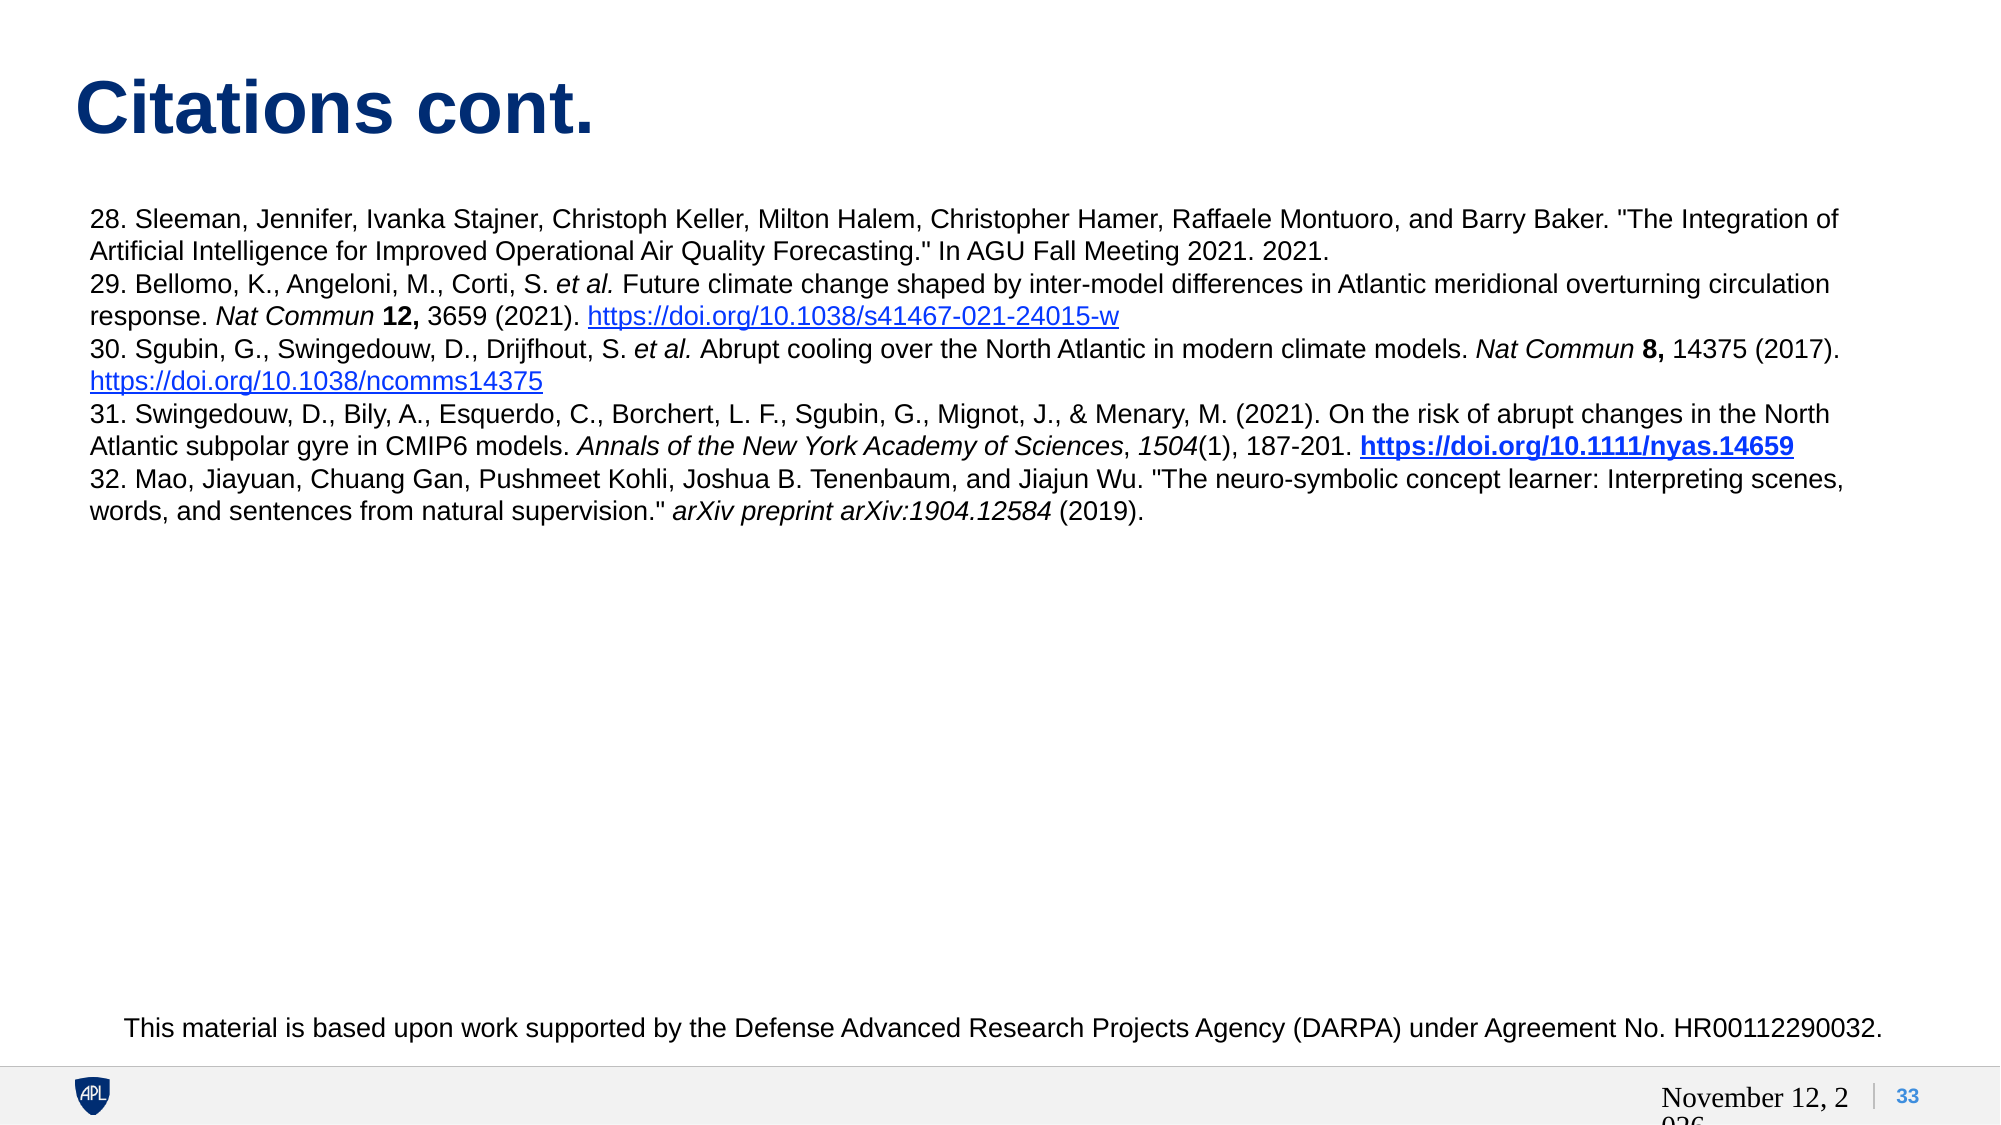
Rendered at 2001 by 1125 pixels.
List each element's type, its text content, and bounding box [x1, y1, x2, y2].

slide_number 33 [1876, 1066, 1940, 1125]
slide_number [1646, 1066, 1872, 1125]
text_box This material is based upon work supported by the Defense Advanced Research Projects Agency (DARPA) under Agreement No. HR00112290032. [108, 1002, 1908, 1051]
text_box 28. Sleeman, Jennifer, Ivanka Stajner, Christoph Keller, Milton Halem, Christopher Hamer, Raffaele Montuoro, and Barry Baker. "The Integration of Artificial Intelligence for Improved Operational Air Quality Forecasting." In AGU Fall Meeting 2021. 2021. 29. Bellomo, K., Angeloni, M., Corti, S. et al. Future climate change shaped by inter-model differences in Atlantic meridional overturning circulation response. Nat Commun 12, 3659 (2021). https://doi.org/10.1038/s41467-021-24015-w 30. Sgubin, G., Swingedouw, D., Drijfhout, S. et al. Abrupt cooling over the North Atlantic in modern climate models. Nat Commun 8, 14375 (2017). https://doi.org/10.1038/ncomms14375 31. Swingedouw, D., Bily, A., Esquerdo, C., Borchert, L. F., Sgubin, G., Mignot, J., & Menary, M. (2021). On the risk of abrupt changes in the North Atlantic subpolar gyre in CMIP6 models. Annals of the New York Academy of Sciences, 1504(1), 187-201. https://doi.org/10.1111/nyas.14659 32. Mao, Jiayuan, Chuang Gan, Pushmeet Kohli, Joshua B. Tenenbaum, and Jiajun Wu. "The neuro-symbolic concept learner: Interpreting scenes, words, and sentences from natural supervision." arXiv preprint arXiv:1904.12584 (2019). [74, 193, 1872, 746]
title Citations cont. [75, 68, 1925, 194]
